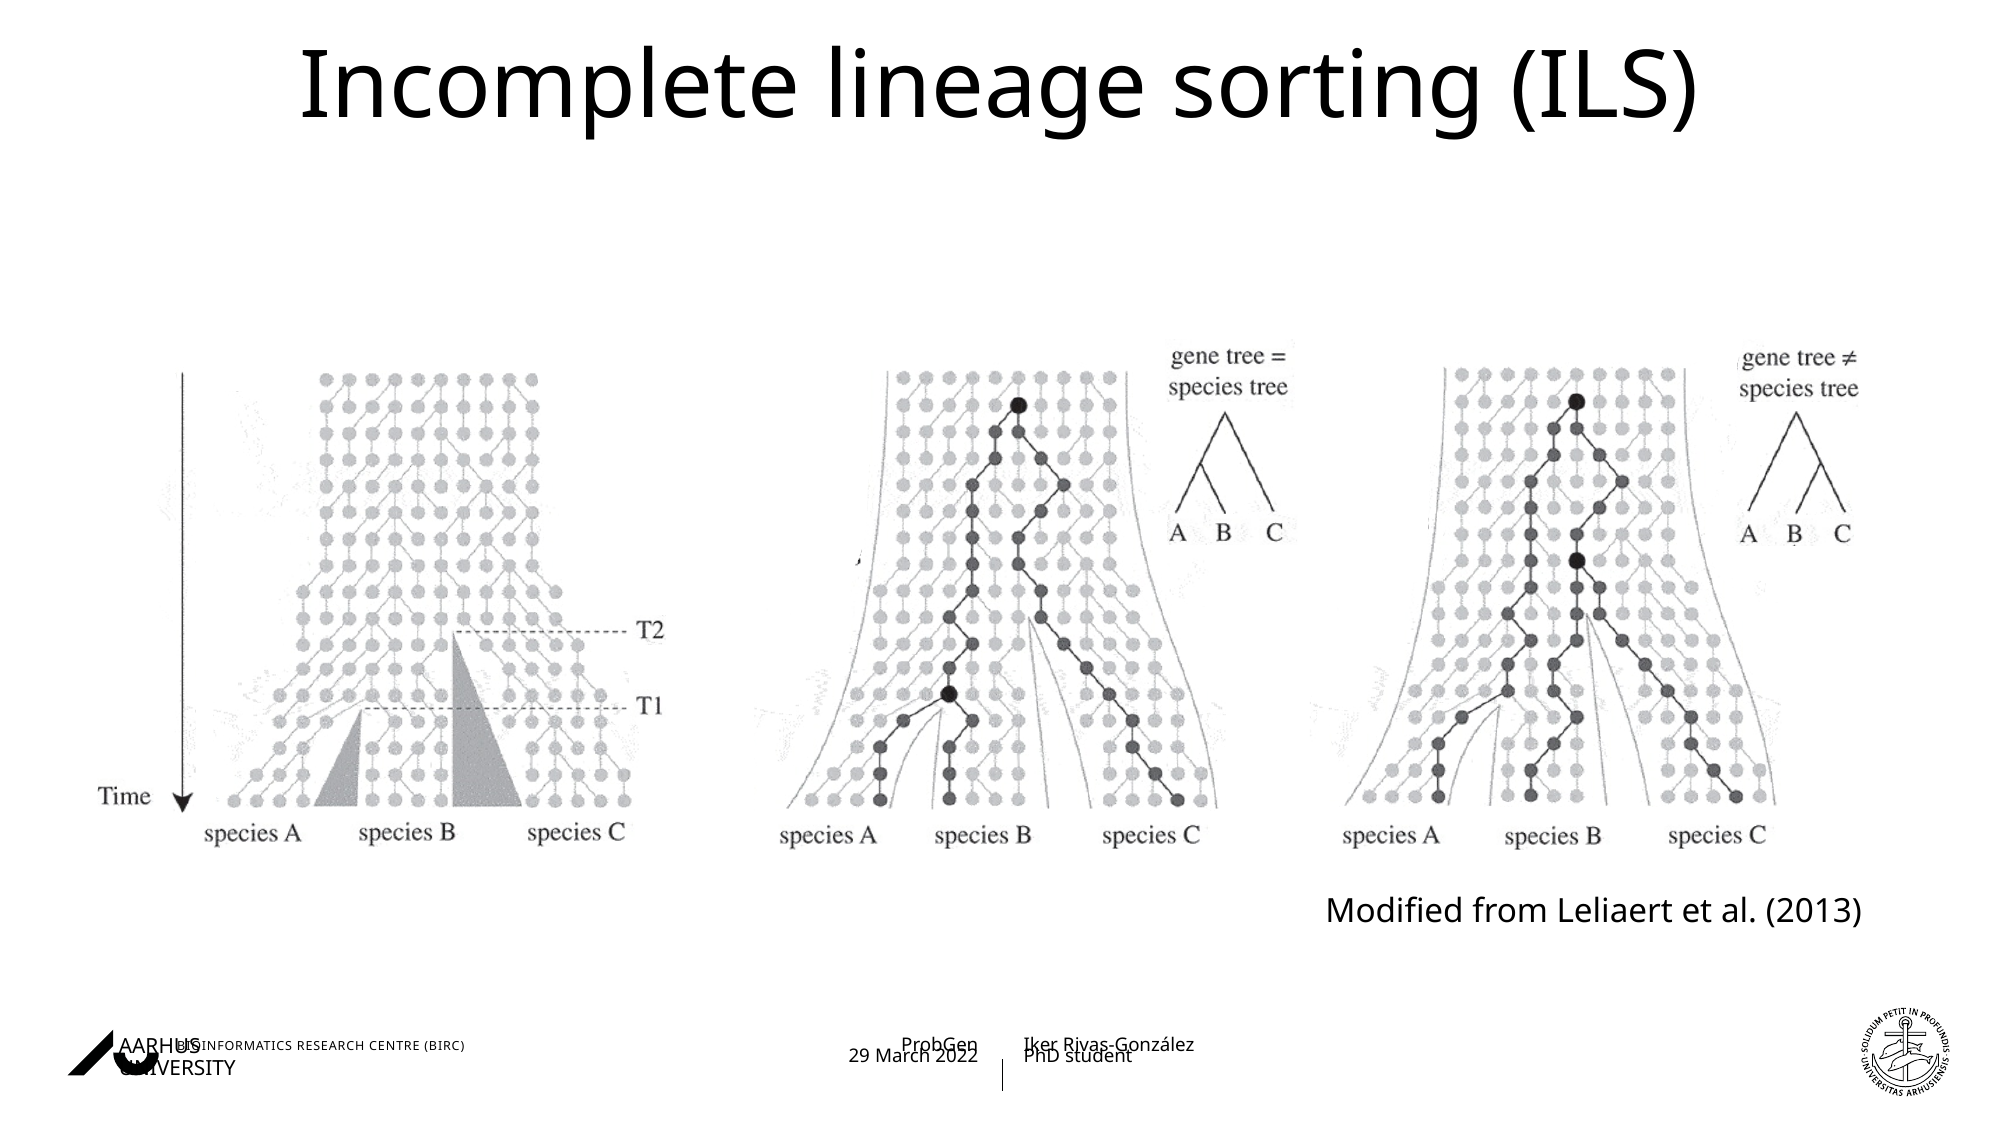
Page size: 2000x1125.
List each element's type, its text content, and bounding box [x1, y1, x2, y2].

picture [97, 777, 152, 814]
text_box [729, 337, 1240, 850]
title Incomplete lineage sorting (ILS) [51, 37, 1948, 162]
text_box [1149, 339, 1298, 545]
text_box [152, 354, 202, 822]
text_box Modified from Leliaert et al. (2013) [1325, 891, 1863, 930]
picture [632, 689, 667, 719]
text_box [200, 337, 720, 855]
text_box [1271, 337, 1790, 851]
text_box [1722, 334, 1868, 546]
picture [632, 614, 667, 645]
